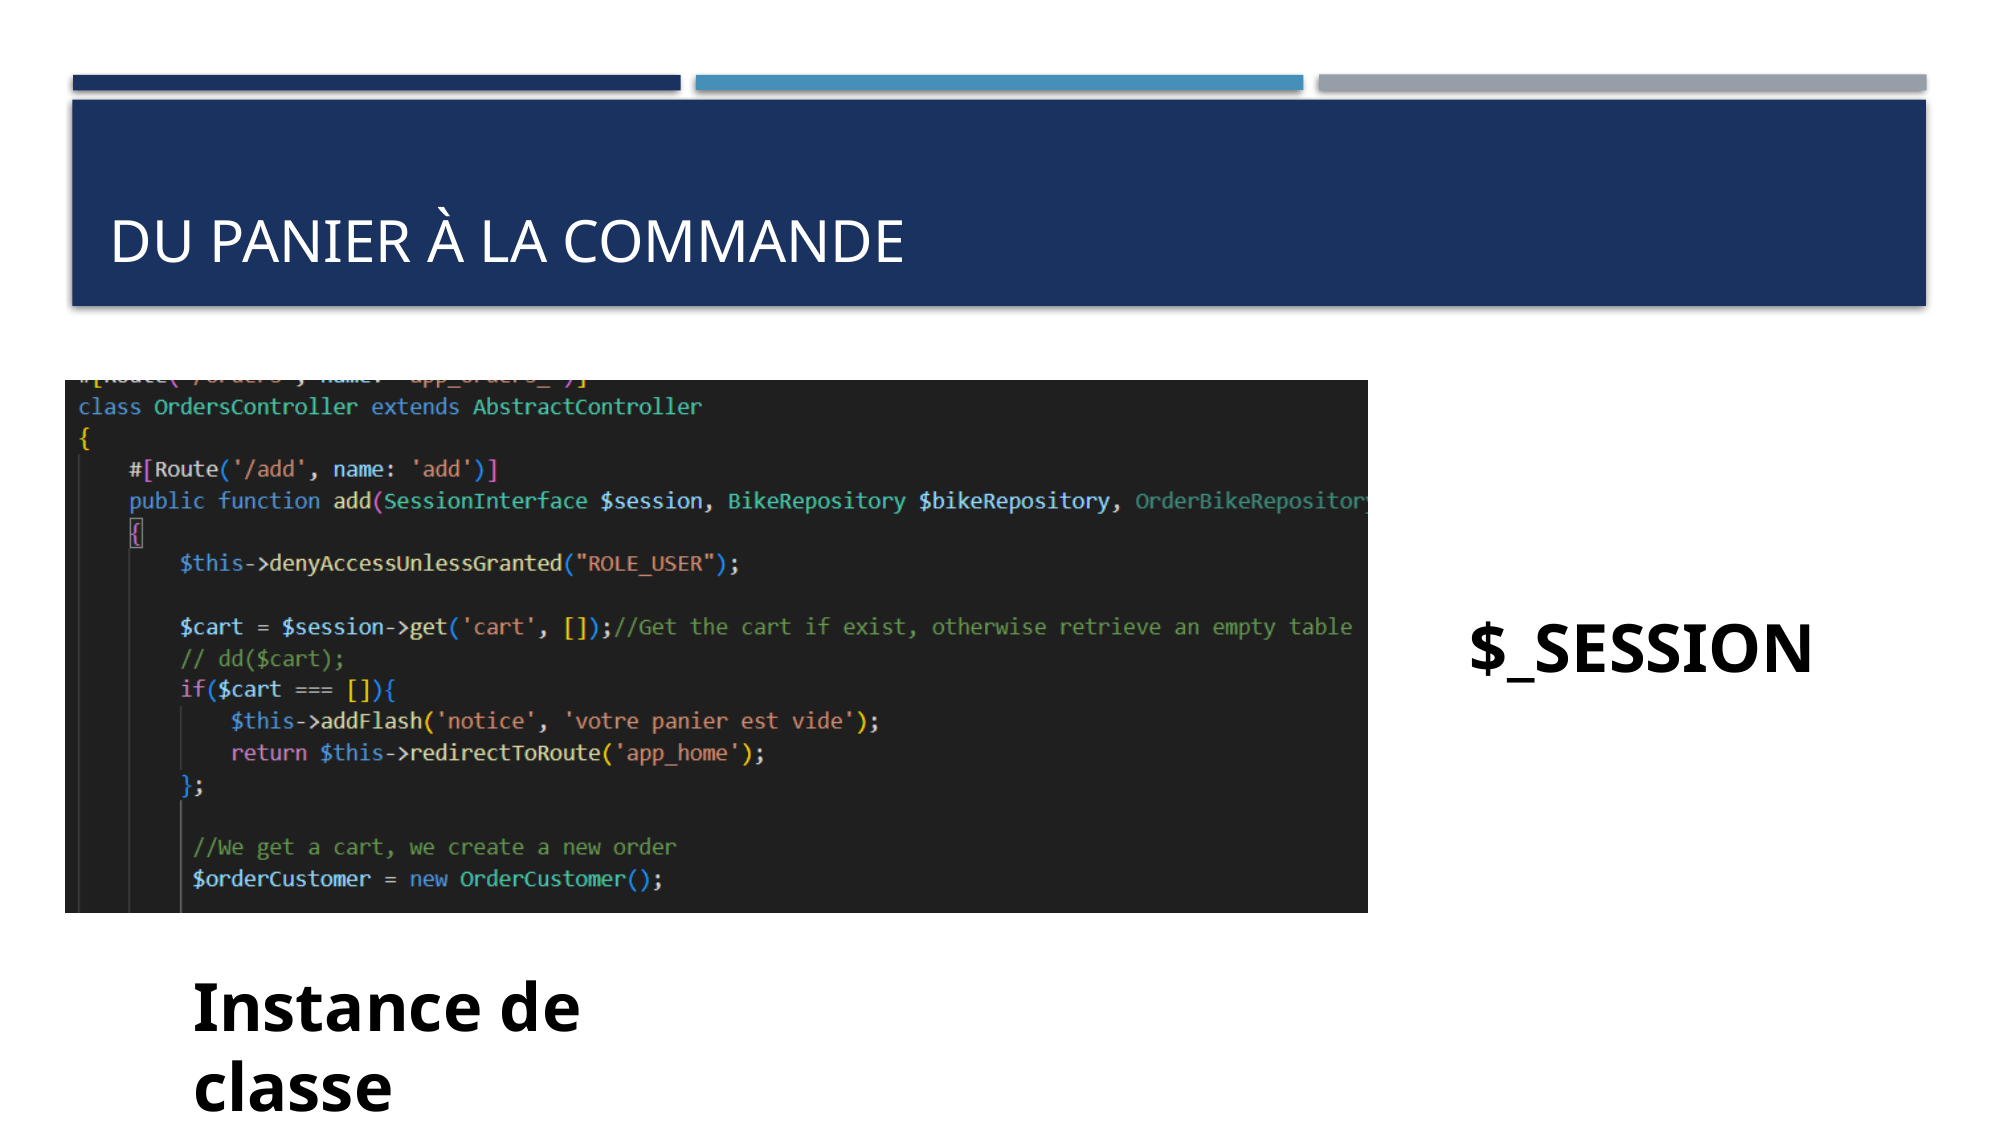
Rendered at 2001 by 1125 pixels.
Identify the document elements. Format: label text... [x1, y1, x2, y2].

title Du Panier à la commande [94, 119, 1904, 282]
picture [65, 380, 1369, 914]
text_box $_SESSION [1454, 598, 1904, 694]
text_box Instance de classe [178, 957, 787, 1125]
